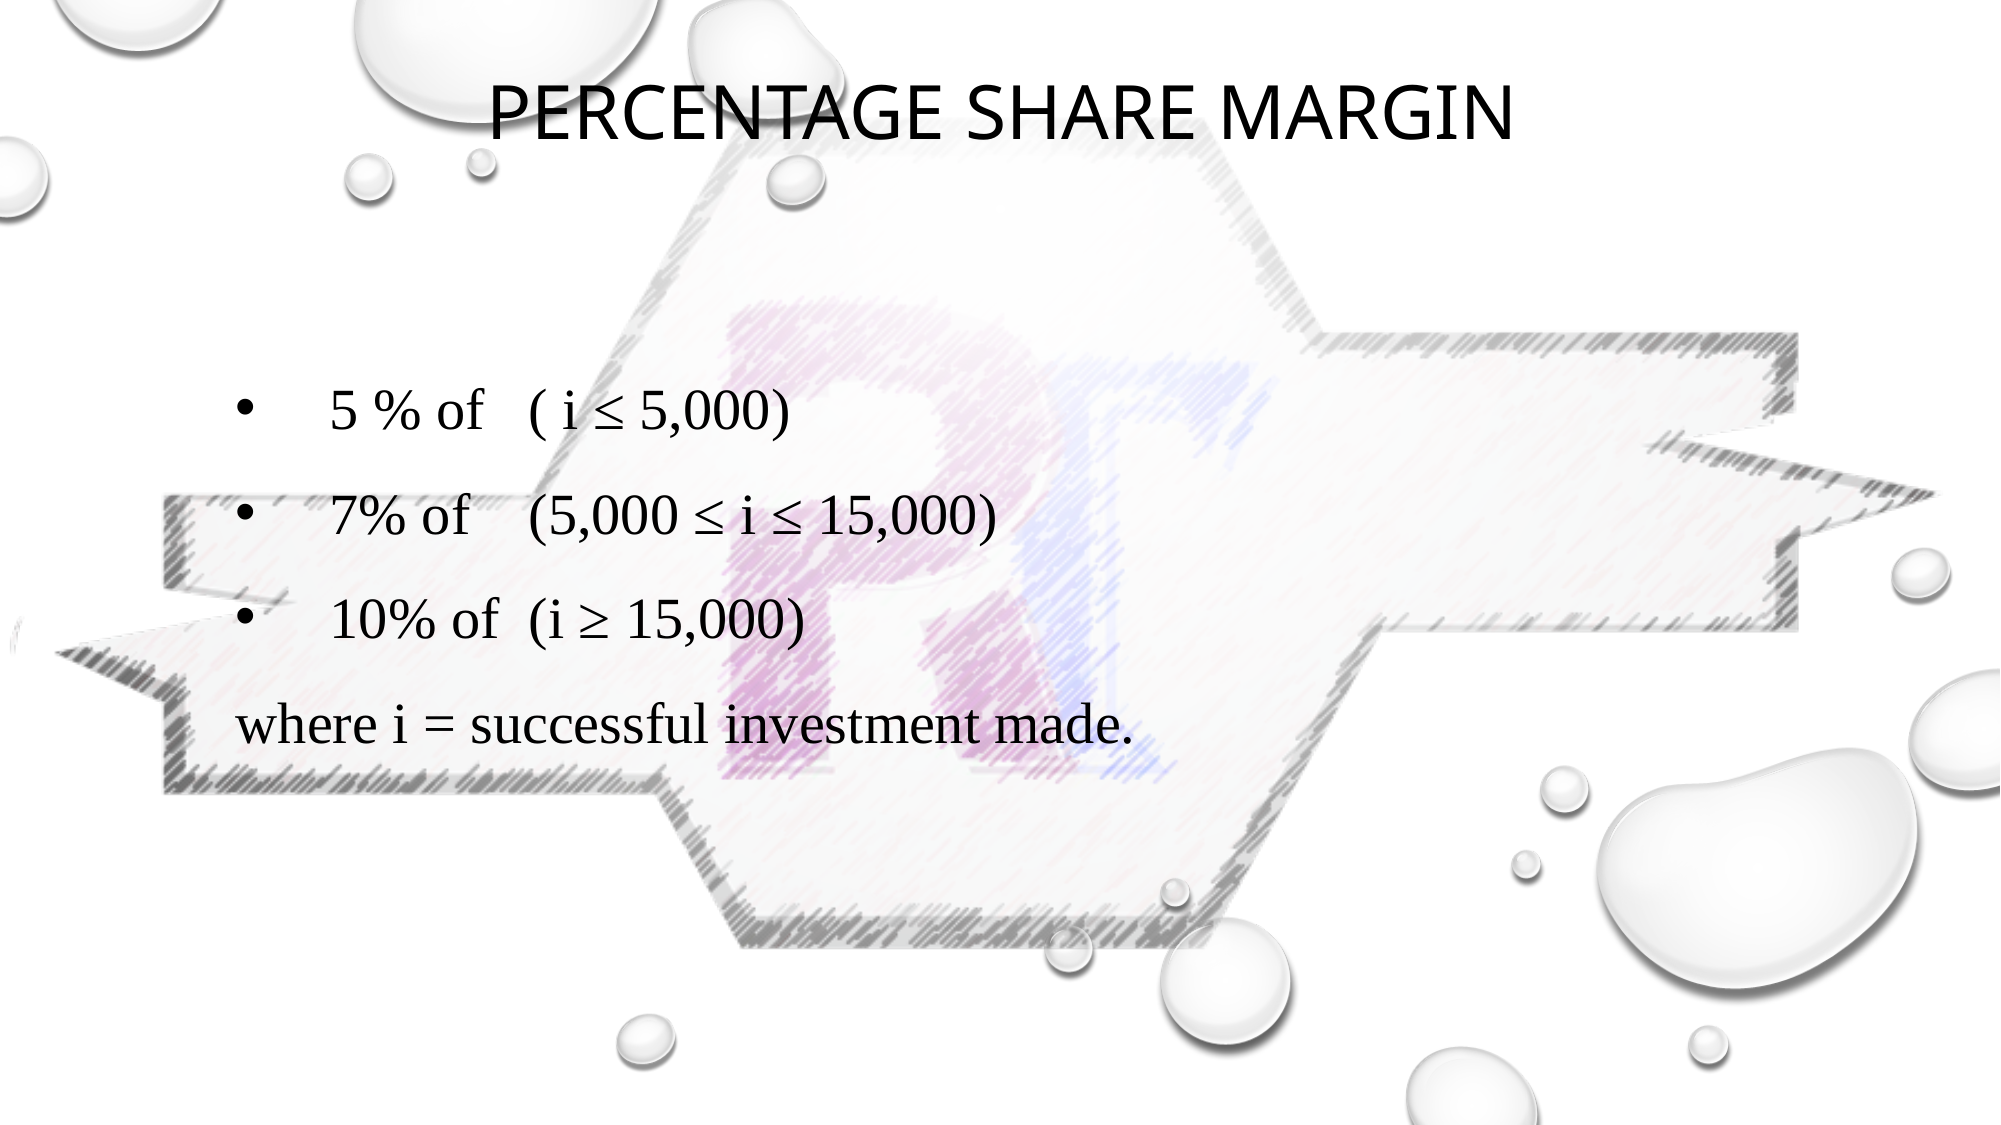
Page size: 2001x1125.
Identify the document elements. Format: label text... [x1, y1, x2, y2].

subtitle 5 % of ( i ≤ 5,000) 7% of (5,000 ≤ i ≤ 15,000) 10% of (i ≥ 15,000) where i = successful investment made. [220, 350, 1750, 930]
text_box PERCENTAGE SHARE MARGIN [53, 55, 1952, 175]
picture [0, 0, 2000, 1125]
